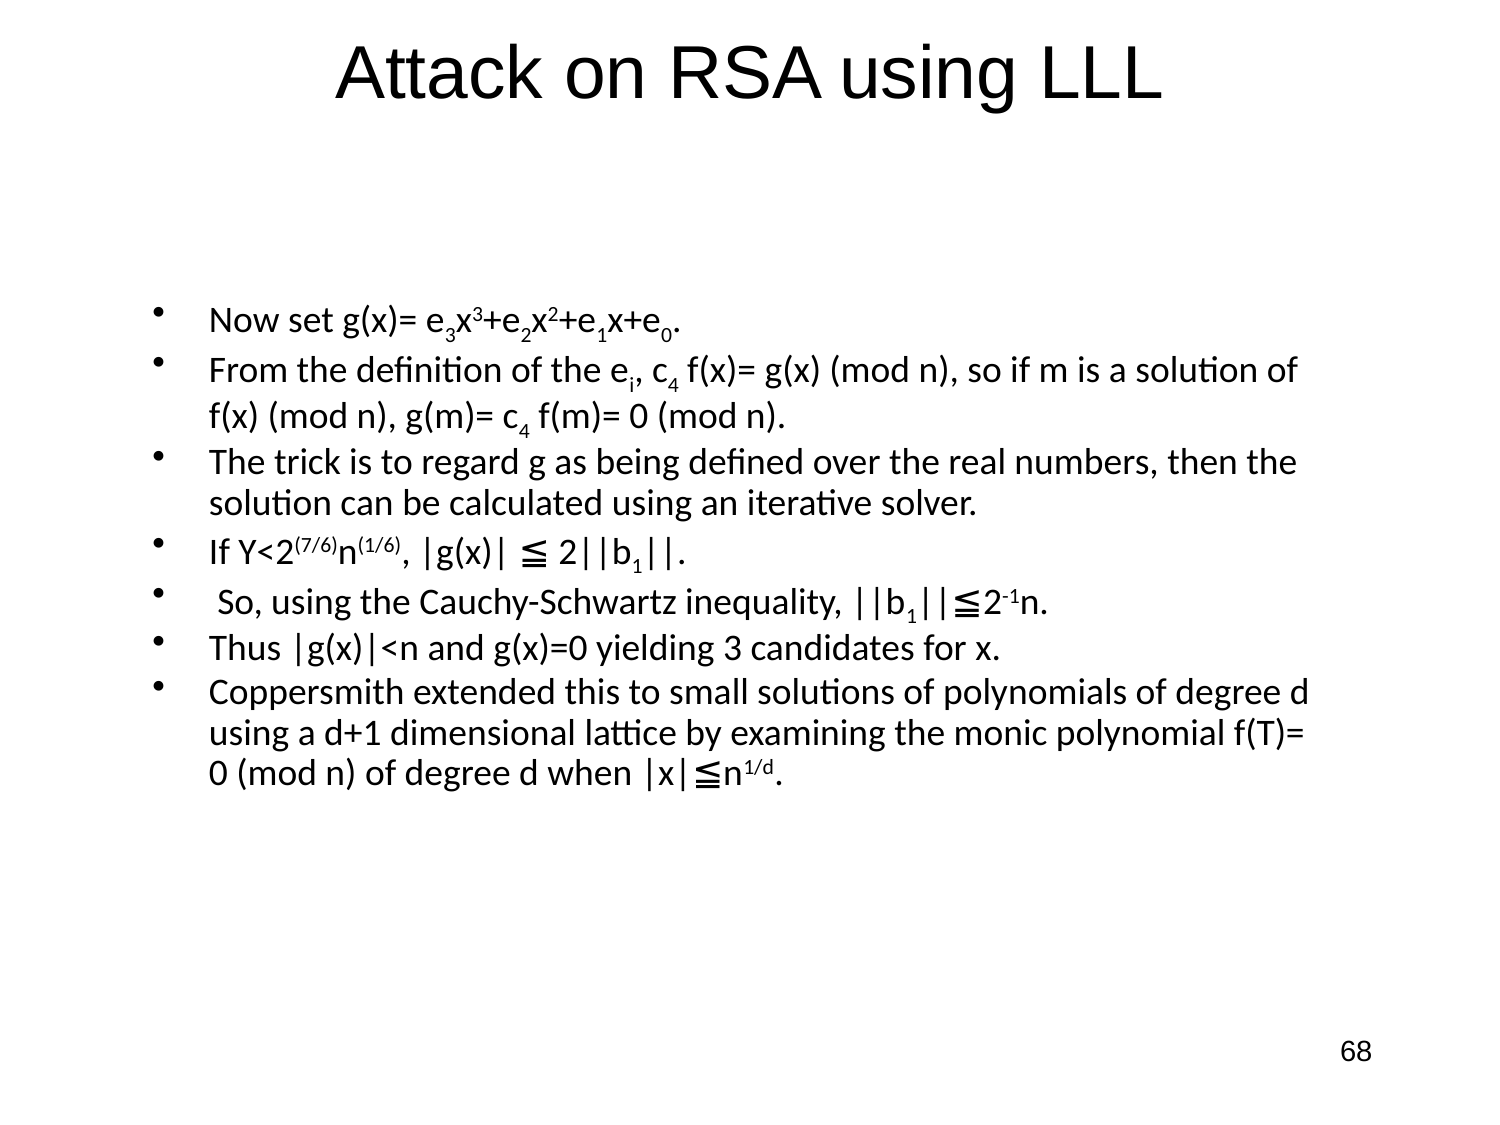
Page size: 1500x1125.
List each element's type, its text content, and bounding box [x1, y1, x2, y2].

title Attack on RSA using LLL [112, 0, 1388, 138]
slide_number 68 [1074, 1024, 1388, 1101]
list Now set g(x)= e3x3+e2x2+e1x+e0. From the definition of the ei, c4 f(x)= g(x) (mod n), so if m is a solution of f(x) (mod n), g(m)= c4 f(m)= 0 (mod n). The trick is to regard g as being defined over the real numbers, then the solution can be calculated using an iterative solver. If Y<2(7/6)n(1/6), |g(x)| ≦ 2||b1||. So, using the Cauchy-Schwartz inequality, ||b1||≦2-1n. Thus |g(x)|<n and g(x)=0 yielding 3 candidates for x. Coppersmith extended this to small solutions of polynomials of degree d using a d+1 dimensional lattice by examining the monic polynomial f(T)= 0 (mod n) of degree d when |x|≦n1/d. [137, 288, 1344, 1063]
